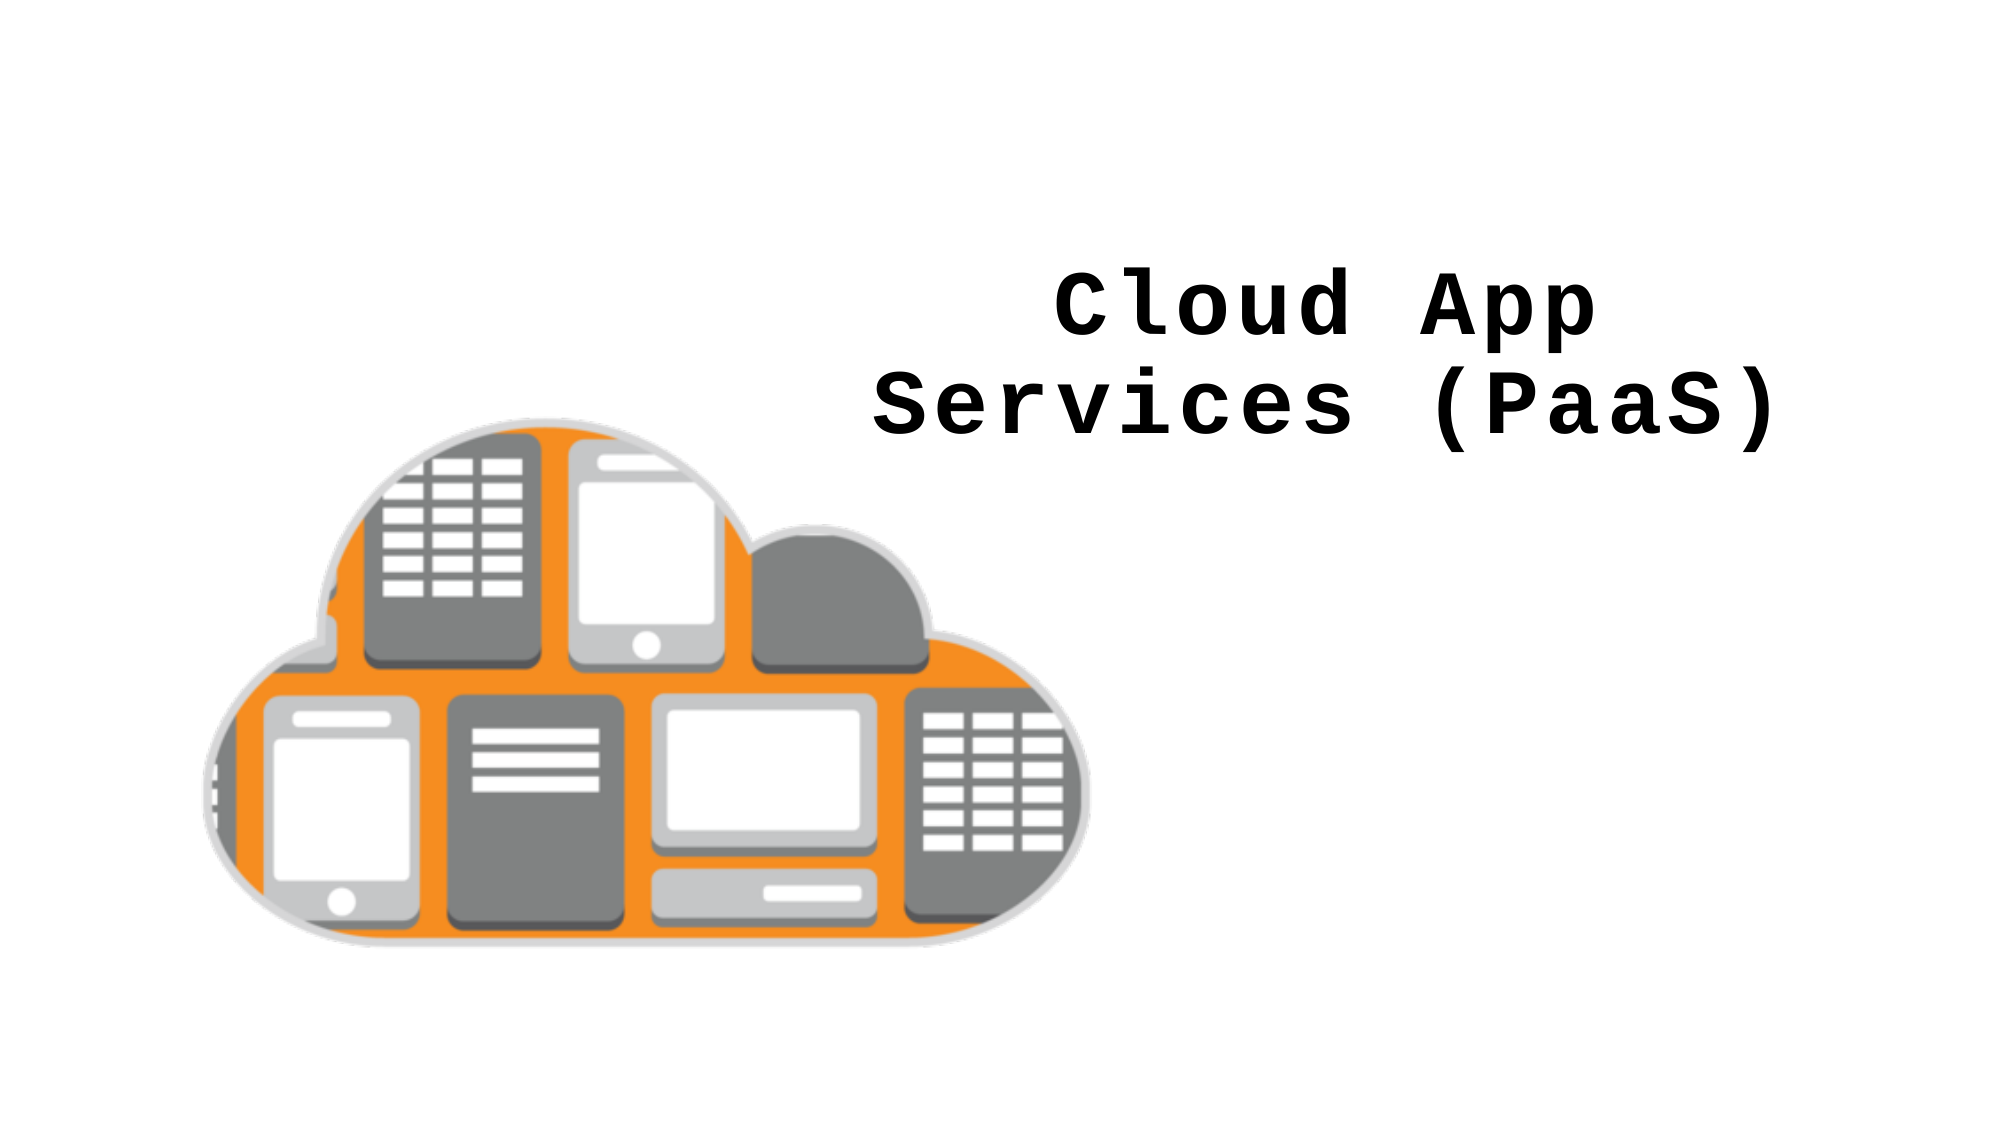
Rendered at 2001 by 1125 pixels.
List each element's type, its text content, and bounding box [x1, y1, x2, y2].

picture [115, 321, 1179, 1045]
text_box Cloud App Services (PaaS) [852, 247, 1806, 563]
